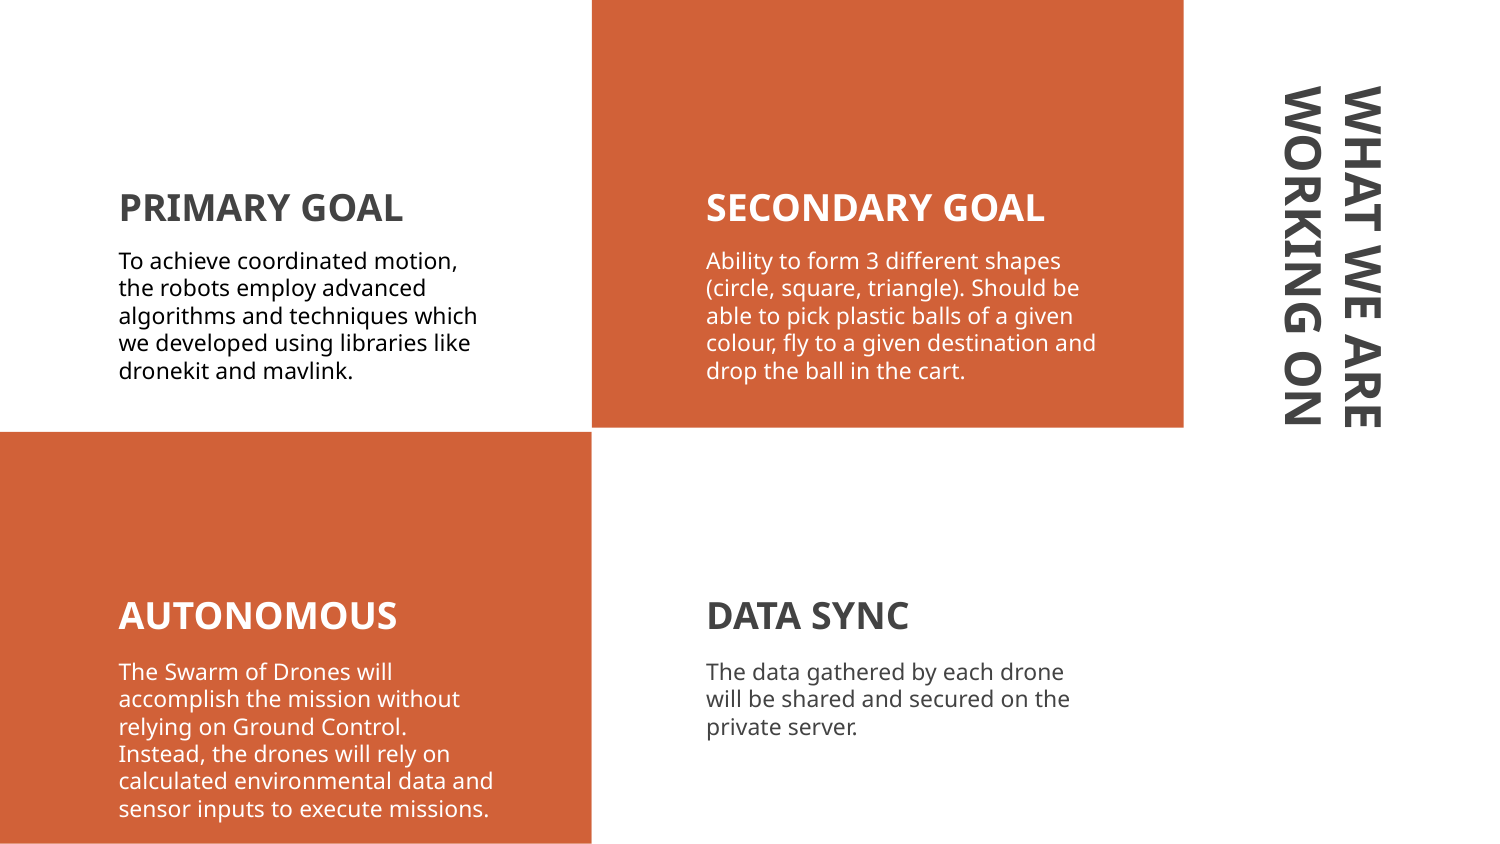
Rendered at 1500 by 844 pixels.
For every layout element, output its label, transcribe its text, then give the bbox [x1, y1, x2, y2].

subtitle Ability to form 3 different shapes (circle, square, triangle). Should be able to pick plastic balls of a given colour, fly to a given destination and drop the ball in the cart. [691, 244, 1116, 354]
subtitle The data gathered by each drone will be shared and secured on the private server. [691, 642, 1116, 765]
subtitle The Swarm of Drones will accomplish the mission without relying on Ground Control. Instead, the drones will rely on calculated environmental data and sensor inputs to execute missions. [103, 653, 511, 798]
text_box [0, 0, 592, 431]
text_box [591, 0, 1184, 428]
title DATA SYNC [691, 546, 1116, 642]
text_box [591, 431, 1184, 844]
title SECONDARY GOAL [691, 138, 1134, 244]
title AUTONOMOUS [103, 546, 575, 653]
title PRIMARY GOAL [103, 138, 575, 244]
text_box [0, 431, 591, 844]
subtitle To achieve coordinated motion, the robots employ advanced algorithms and techniques which we developed using libraries like dronekit and mavlink. [103, 244, 511, 320]
title WHAT WE ARE WORKING ON [1295, 71, 1376, 549]
